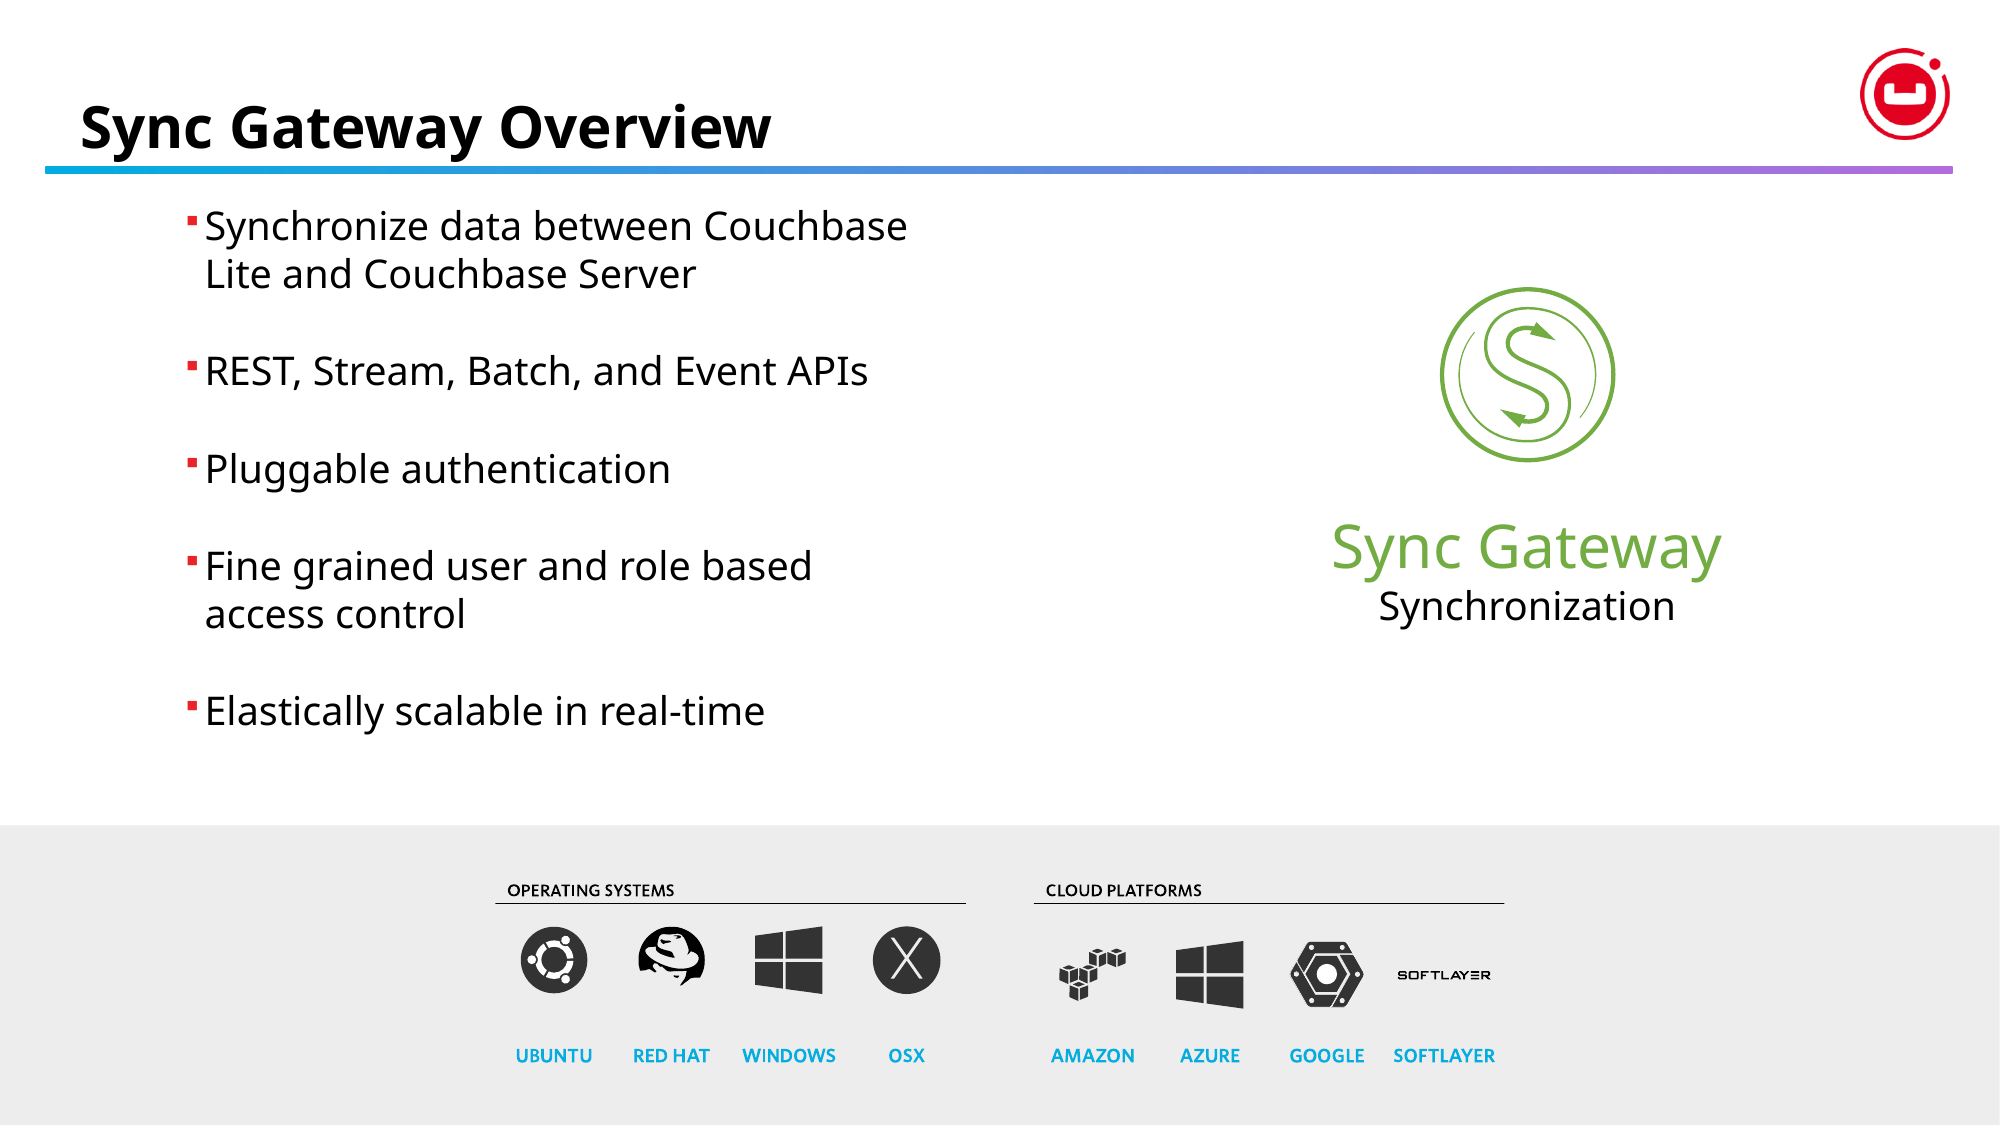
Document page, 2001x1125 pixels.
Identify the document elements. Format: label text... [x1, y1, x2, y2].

text_box [889, 1048, 902, 1063]
text_box [781, 1048, 793, 1063]
text_box [1079, 968, 1088, 984]
text_box [1231, 1048, 1240, 1063]
text_box [1303, 1048, 1317, 1063]
text_box [561, 884, 571, 897]
text_box [1089, 968, 1098, 983]
text_box [1051, 1048, 1064, 1063]
text_box [1091, 948, 1104, 954]
text_box [1317, 1048, 1331, 1063]
text_box [623, 884, 632, 897]
text_box [532, 884, 539, 897]
text_box [634, 1048, 645, 1063]
text_box [1178, 884, 1192, 897]
text_box [913, 1048, 925, 1063]
text_box [1110, 948, 1123, 954]
text_box [651, 884, 666, 897]
text_box [1069, 968, 1078, 983]
text_box [785, 926, 823, 959]
text_box [1082, 1048, 1096, 1063]
text_box [642, 884, 650, 897]
text_box [554, 1048, 566, 1063]
text_box [785, 962, 823, 995]
text_box [1474, 1048, 1483, 1063]
text_box [1065, 884, 1078, 897]
text_box Synchronize data between Couchbase Lite and Couchbase Server REST, Stream, Batch, and Event APIs Pluggable authentication Fine grained user and role based access control Elastically scalable in real-time [164, 191, 931, 744]
text_box [1122, 1048, 1134, 1063]
text_box [1096, 1048, 1107, 1063]
text_box [1461, 1048, 1474, 1063]
text_box [530, 1048, 540, 1063]
text_box [1440, 1048, 1449, 1063]
text_box [1091, 884, 1102, 897]
text_box [1355, 1048, 1364, 1063]
text_box [1146, 884, 1153, 897]
text_box [1334, 955, 1363, 1006]
text_box [1316, 963, 1338, 985]
text_box [646, 1048, 655, 1063]
text_box [550, 884, 562, 897]
text_box [755, 962, 783, 989]
text_box [1193, 884, 1202, 897]
text_box [516, 1048, 528, 1063]
text_box [1206, 940, 1244, 974]
text_box [1154, 884, 1167, 897]
text_box [1082, 965, 1095, 970]
text_box [1298, 942, 1351, 971]
text_box [1428, 1048, 1440, 1063]
text_box [1485, 1048, 1496, 1063]
text_box [1062, 965, 1075, 970]
text_box [638, 926, 705, 986]
text_box [1291, 963, 1336, 1006]
title Sync Gateway Overview [65, 84, 1768, 175]
text_box [589, 884, 600, 897]
text_box [1408, 971, 1419, 980]
text_box [541, 1048, 553, 1063]
text_box [507, 884, 520, 897]
text_box [1059, 968, 1069, 984]
text_box [755, 931, 783, 959]
text_box [1069, 985, 1079, 1001]
text_box [1450, 971, 1462, 980]
text_box [1176, 946, 1204, 974]
text_box [1079, 985, 1089, 1000]
text_box [1180, 1048, 1193, 1063]
text_box [826, 1048, 836, 1063]
text_box [1441, 971, 1449, 980]
text_box [0, 825, 2000, 1125]
text_box [1404, 1048, 1417, 1063]
text_box [541, 884, 550, 897]
picture [1860, 48, 1958, 140]
text_box [1332, 1048, 1344, 1063]
text_box [656, 1048, 668, 1063]
text_box [1194, 1048, 1205, 1063]
text_box [1296, 940, 1355, 974]
text_box [1219, 1048, 1230, 1063]
text_box [673, 1048, 685, 1063]
text_box [666, 884, 674, 897]
text_box [1346, 1048, 1355, 1063]
text_box [613, 884, 624, 897]
text_box [1125, 884, 1137, 897]
text_box [1046, 884, 1056, 897]
text_box [1065, 1048, 1081, 1063]
text_box [1107, 952, 1117, 968]
text_box [1136, 884, 1145, 897]
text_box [1439, 287, 1616, 463]
text_box [577, 884, 588, 897]
text_box [1394, 1048, 1403, 1063]
text_box [698, 1048, 710, 1063]
text_box [1098, 952, 1107, 967]
text_box [1481, 971, 1491, 980]
text_box [1419, 1048, 1427, 1063]
text_box [1206, 1048, 1218, 1063]
text_box [1168, 884, 1178, 897]
text_box [1430, 971, 1440, 980]
text_box Sync Gateway Synchronization [1311, 498, 1744, 639]
text_box [520, 926, 588, 994]
text_box [903, 1048, 913, 1063]
text_box [768, 1048, 779, 1063]
text_box [1458, 971, 1470, 980]
text_box [1176, 976, 1204, 1004]
text_box [742, 1048, 761, 1063]
text_box [632, 884, 641, 897]
text_box [527, 935, 574, 984]
text_box [1420, 971, 1429, 980]
text_box [1107, 1048, 1120, 1063]
text_box [1305, 955, 1348, 992]
text_box [1107, 884, 1116, 897]
text_box [1058, 884, 1065, 897]
text_box [1117, 952, 1126, 967]
text_box [872, 926, 941, 995]
text_box [1079, 884, 1090, 897]
text_box [1397, 971, 1407, 980]
text_box [1290, 1048, 1302, 1063]
text_box [1072, 982, 1085, 987]
text_box [807, 1048, 826, 1063]
text_box [580, 1048, 592, 1063]
text_box [1206, 976, 1244, 1009]
text_box [605, 884, 613, 897]
text_box [794, 1048, 807, 1063]
text_box [1089, 952, 1097, 966]
text_box [1448, 1048, 1463, 1063]
text_box [1117, 884, 1125, 897]
text_box [567, 1048, 579, 1063]
text_box [522, 884, 531, 897]
text_box [571, 884, 575, 897]
text_box [686, 1048, 700, 1063]
